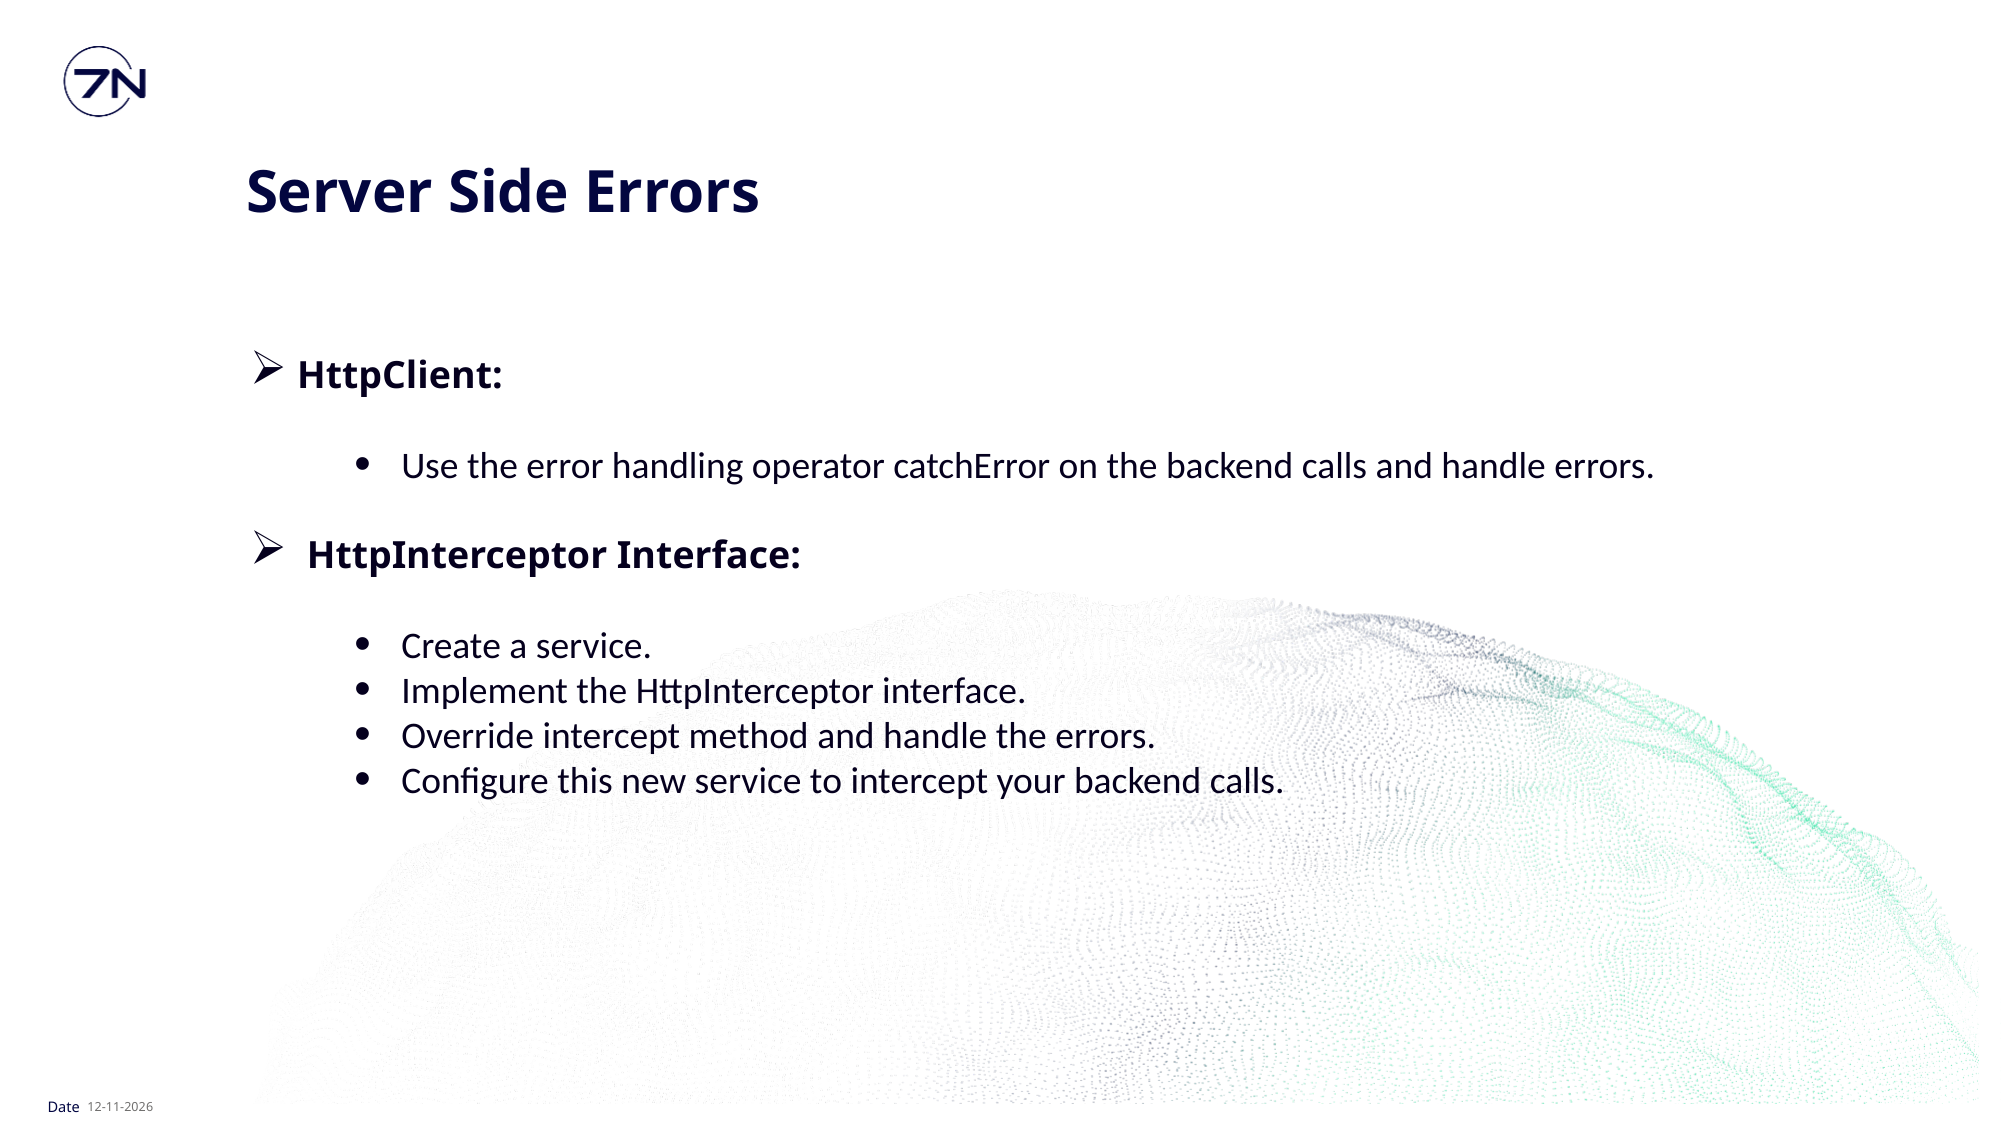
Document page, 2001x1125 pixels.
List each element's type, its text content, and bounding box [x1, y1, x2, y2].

picture [21, 21, 1979, 1104]
list HttpClient: Use the error handling operator catchError on the backend calls and handle errors. HttpInterceptor Interface: Create a service. Implement the HttpInterceptor interface. Override intercept method and handle the errors. Configure this new service to intercept your backend calls. [241, 342, 1686, 906]
list Server Side Errors [237, 145, 793, 279]
